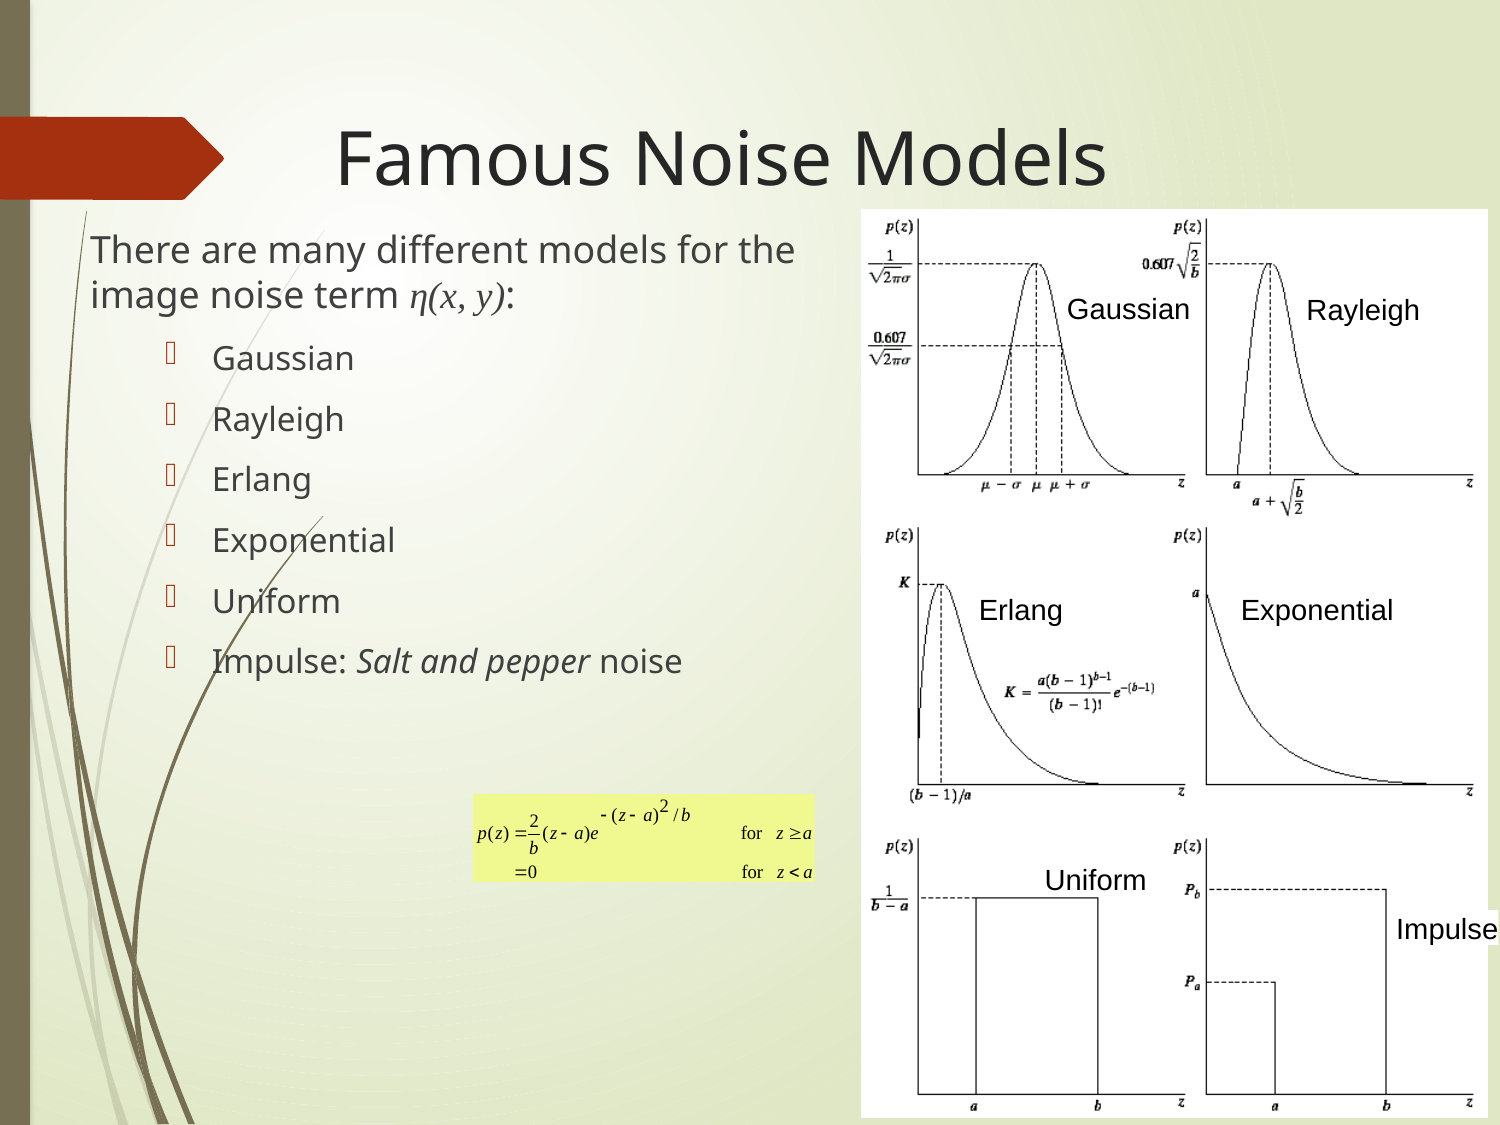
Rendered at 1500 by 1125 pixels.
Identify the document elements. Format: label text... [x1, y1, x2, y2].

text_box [860, 209, 1499, 1119]
title Famous Noise Models [319, 102, 1400, 218]
picture [472, 794, 815, 882]
list There are many different models for the image noise term η(x, y): Gaussian Rayleigh Erlang Exponential Uniform Impulse: Salt and pepper noise [75, 218, 859, 1125]
